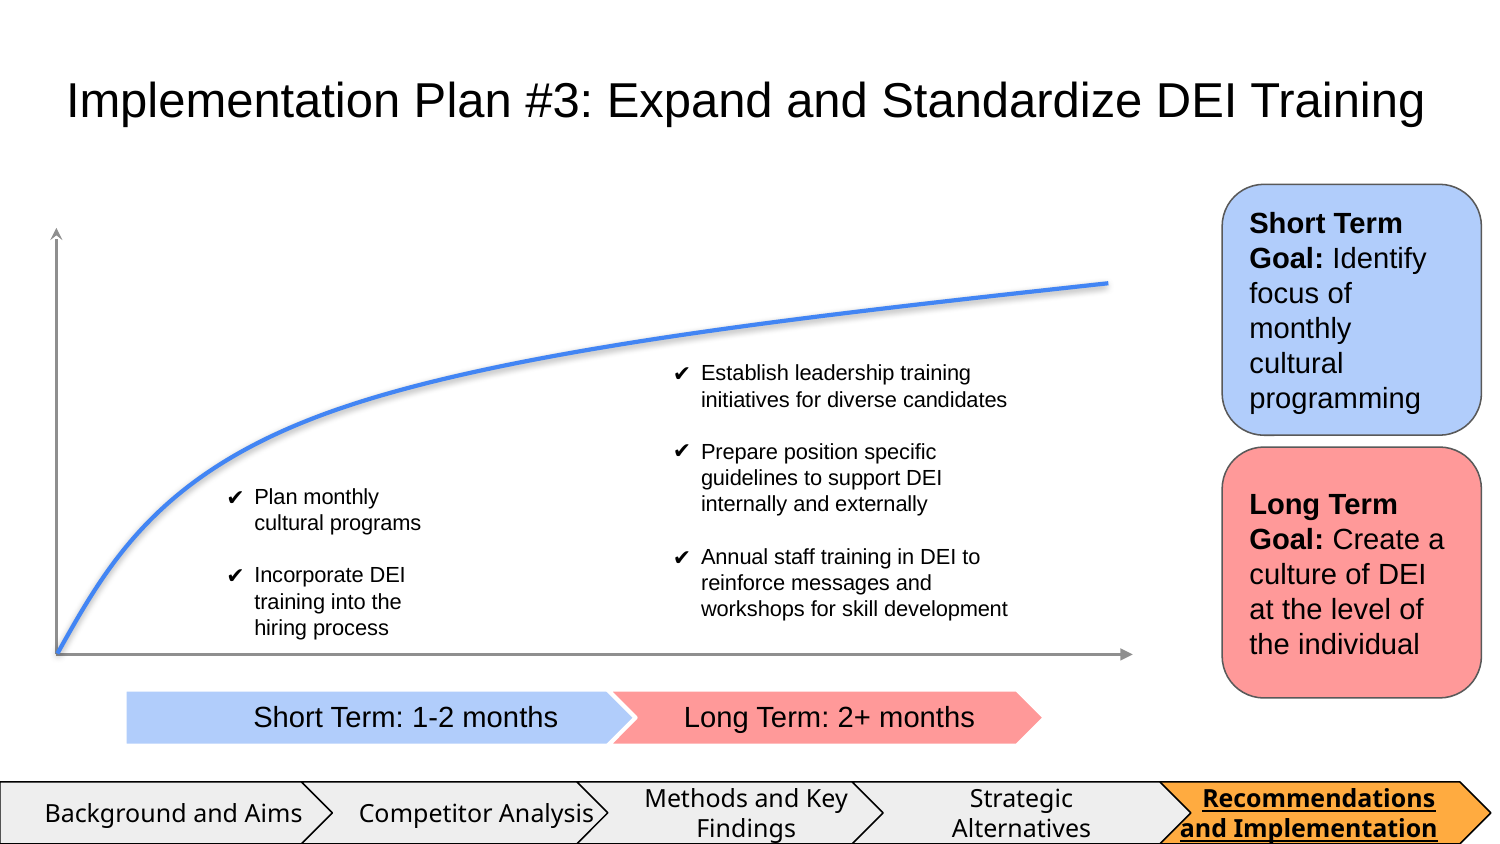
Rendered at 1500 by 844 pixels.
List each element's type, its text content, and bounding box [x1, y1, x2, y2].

text_box Strategic Alternatives [852, 781, 1191, 844]
text_box Methods and Key Findings [576, 785, 882, 844]
title Implementation Plan #3: Expand and Standardize DEI Training [51, 53, 1449, 148]
text_box Short Term Goal: Identify focus of monthly cultural programming [1222, 184, 1482, 436]
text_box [120, 663, 1046, 776]
text_box [60, 283, 1109, 652]
text_box Establish leadership training initiatives for diverse candidates Prepare position specific guidelines to support DEI internally and externally Annual staff training in DEI to reinforce messages and workshops for skill development [657, 351, 1037, 629]
text_box Plan monthly cultural programs Incorporate DEI training into the hiring process [211, 474, 448, 648]
text_box Background and Aims [0, 781, 331, 844]
text_box Recommendations and Implementation [1160, 781, 1491, 844]
text_box Competitor Analysis [301, 785, 606, 844]
text_box Long Term Goal: Create a culture of DEI at the level of the individual [1222, 447, 1482, 698]
